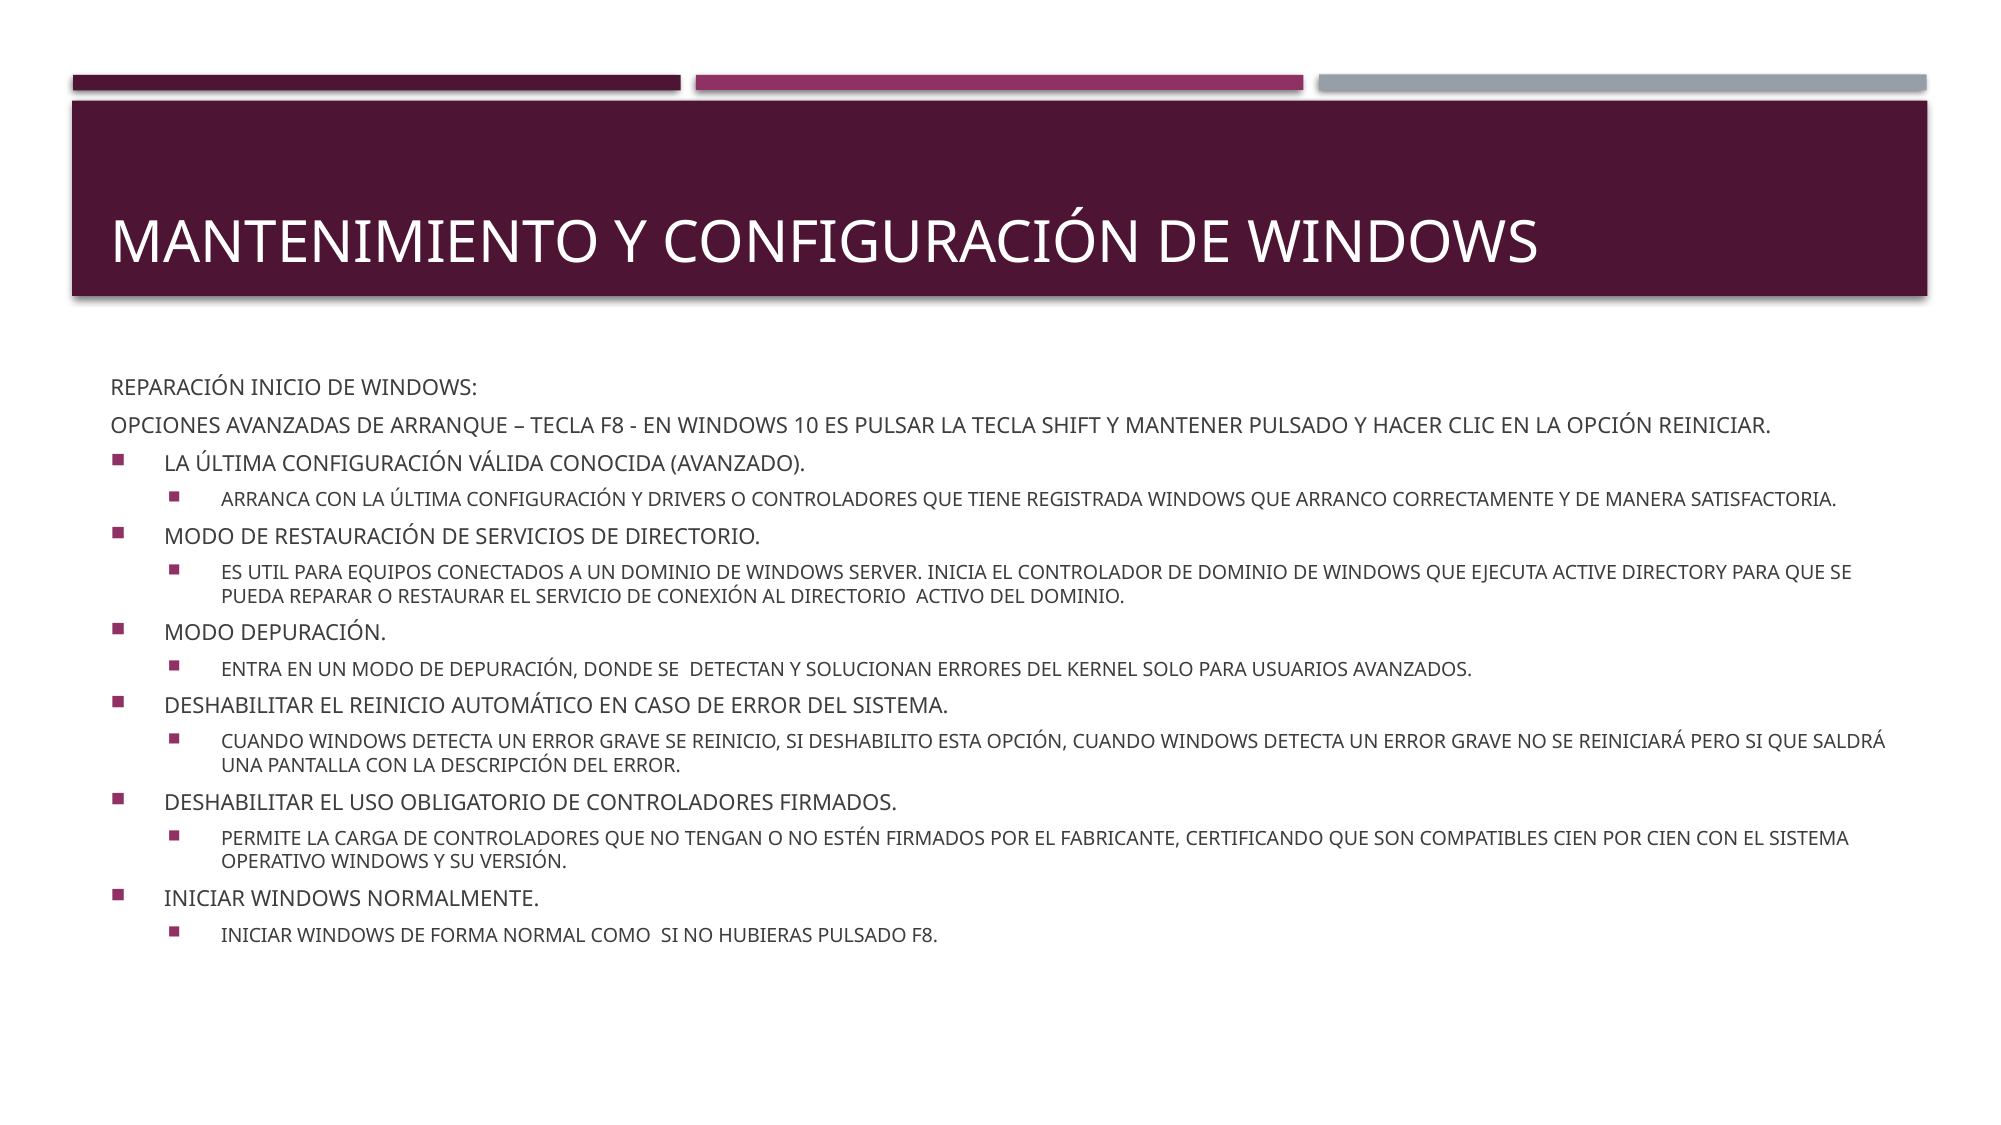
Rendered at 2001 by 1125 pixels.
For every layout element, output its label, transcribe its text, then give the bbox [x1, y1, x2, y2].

title MANTENIMIENTO Y CONFIGURACIÓN DE WINDOWS [95, 115, 1905, 282]
list REPARACIÓN INICIO DE WINDOWS: OPCIONES AVANZADAS DE ARRANQUE – TECLA F8 - EN WINDOWS 10 ES PULSAR LA TECLA SHIFT Y MANTENER PULSADO Y HACER CLIC EN LA OPCIÓN REINICIAR. LA ÚLTIMA CONFIGURACIÓN VÁLIDA CONOCIDA (AVANZADO). ARRANCA CON LA ÚLTIMA CONFIGURACIÓN Y DRIVERS O CONTROLADORES QUE TIENE REGISTRADA WINDOWS QUE ARRANCO CORRECTAMENTE Y DE MANERA SATISFACTORIA. MODO DE RESTAURACIÓN DE SERVICIOS DE DIRECTORIO. ES UTIL PARA EQUIPOS CONECTADOS A UN DOMINIO DE WINDOWS SERVER. INICIA EL CONTROLADOR DE DOMINIO DE WINDOWS QUE EJECUTA ACTIVE DIRECTORY PARA QUE SE PUEDA REPARAR O RESTAURAR EL SERVICIO DE CONEXIÓN AL DIRECTORIO ACTIVO DEL DOMINIO. MODO DEPURACIÓN. ENTRA EN UN MODO DE DEPURACIÓN, DONDE SE DETECTAN Y SOLUCIONAN ERRORES DEL KERNEL SOLO PARA USUARIOS AVANZADOS. DESHABILITAR EL REINICIO AUTOMÁTICO EN CASO DE ERROR DEL SISTEMA. CUANDO WINDOWS DETECTA UN ERROR GRAVE SE REINICIO, SI DESHABILITO ESTA OPCIÓN, CUANDO WINDOWS DETECTA UN ERROR GRAVE NO SE REINICIARÁ PERO SI QUE SALDRÁ UNA PANTALLA CON LA DESCRIPCIÓN DEL ERROR. DESHABILITAR EL USO OBLIGATORIO DE CONTROLADORES FIRMADOS. PERMITE LA CARGA DE CONTROLADORES QUE NO TENGAN O NO ESTÉN FIRMADOS POR EL FABRICANTE, CERTIFICANDO QUE SON COMPATIBLES CIEN POR CIEN CON EL SISTEMA OPERATIVO WINDOWS Y SU VERSIÓN. INICIAR WINDOWS NORMALMENTE. INICIAR WINDOWS DE FORMA NORMAL COMO SI NO HUBIERAS PULSADO F8. [95, 357, 1905, 962]
